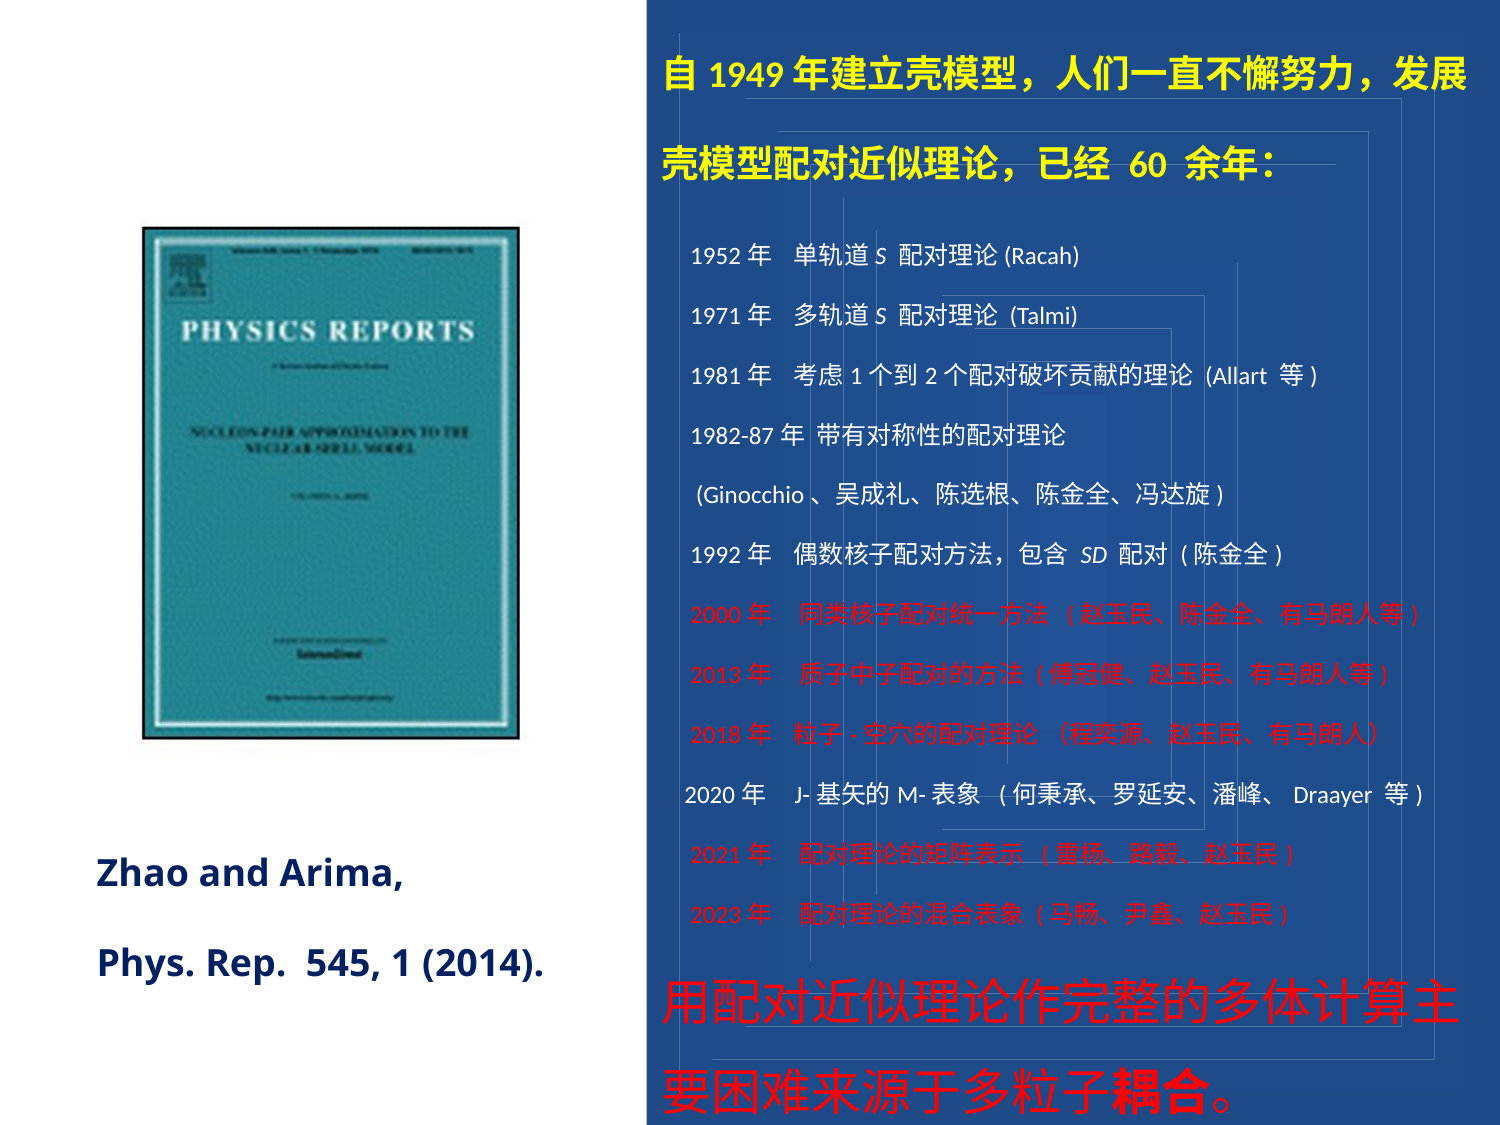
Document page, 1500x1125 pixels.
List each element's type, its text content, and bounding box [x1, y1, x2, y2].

text_box Zhao and Arima, Phys. Rep. 545, 1 (2014). [81, 796, 832, 992]
picture [128, 206, 541, 754]
text_box 自1949年建立壳模型，人们一直不懈努力，发展壳模型配对近似理论，已经 60 余年： 1952年 单轨道S 配对理论(Racah) 1971年 多轨道S 配对理论 (Talmi) 1981年 考虑1个到2个配对破坏贡献的理论 (Allart 等) 1982-87年 带有对称性的配对理论 (Ginocchio、吴成礼、陈选根、陈金全、冯达旋) 1992年 偶数核子配对方法，包含 SD 配对 (陈金全) 2000年 同类核子配对统一方法 (赵玉民、陈金全、有马朗人等) 2013年 质子中子配对的方法 (傅冠健、赵玉民、有马朗人等) 2018年 粒子-空穴的配对理论 （程奕源、赵玉民、有马朗人） 2020年 J-基矢的M-表象 (何秉承、罗延安、潘峰、Draayer 等) 2021年 配对理论的矩阵表示 (雷杨、路毅、赵玉民) 2023年 配对理论的混合表象 (马畅、尹鑫、赵玉民) 用配对近似理论作完整的多体计算主要困难来源于多粒子耦合。 [646, 0, 1500, 1125]
